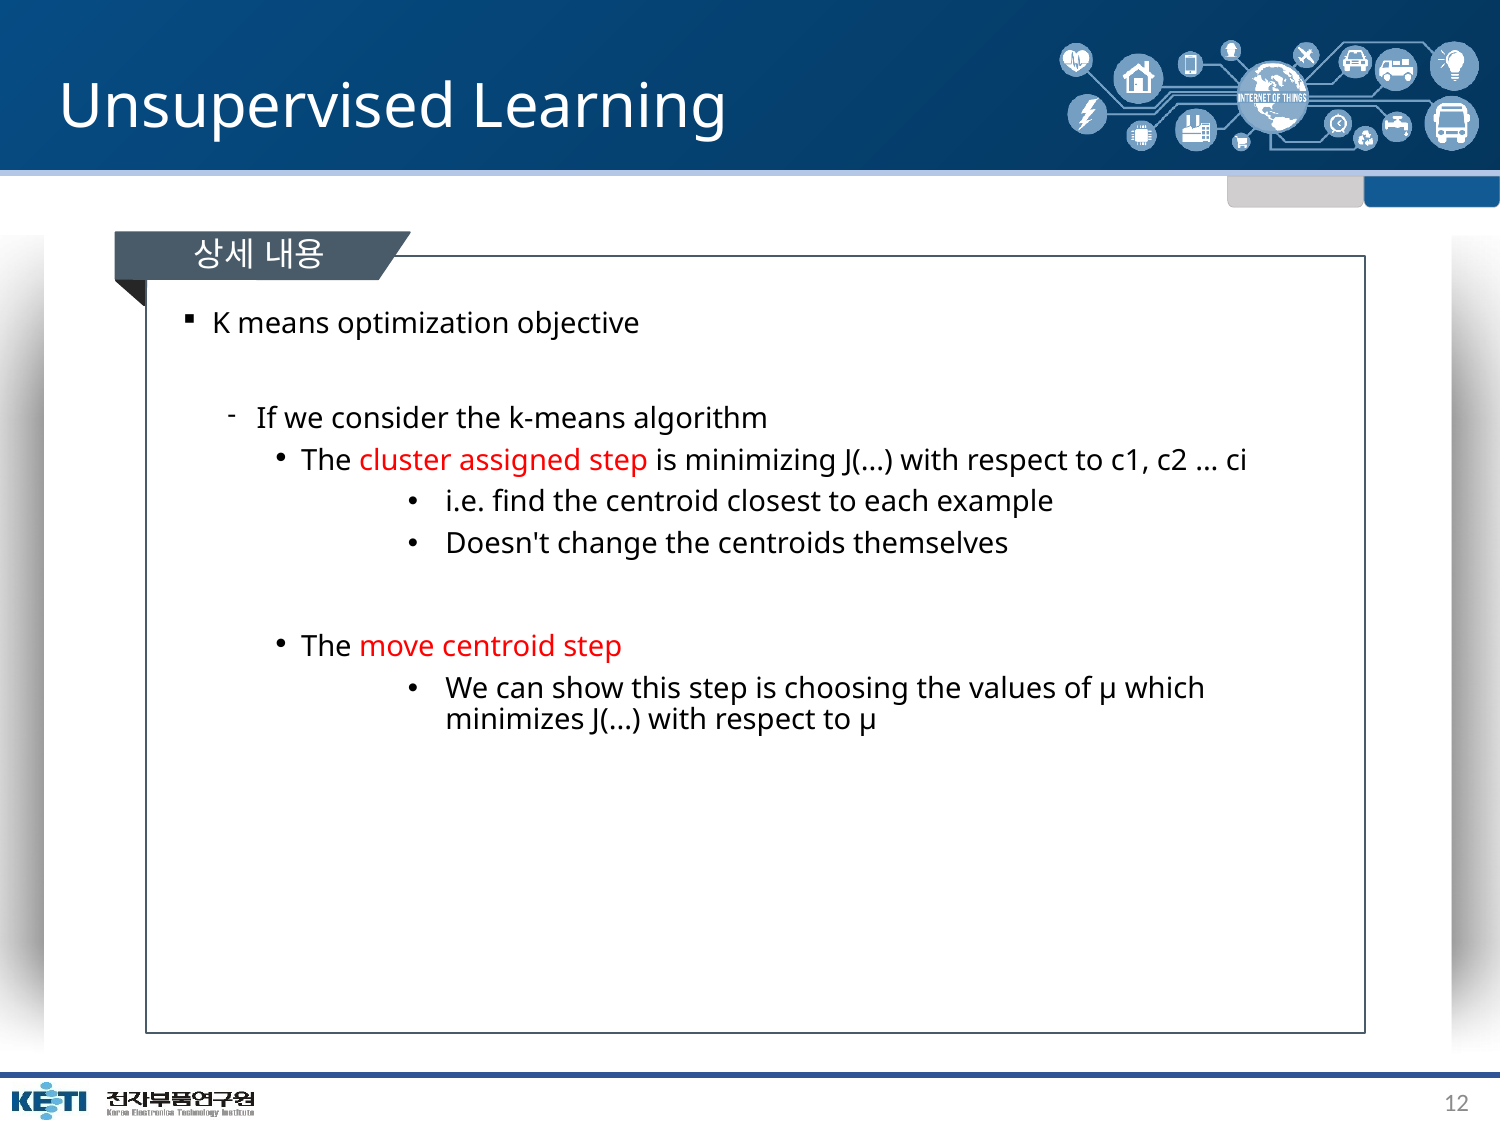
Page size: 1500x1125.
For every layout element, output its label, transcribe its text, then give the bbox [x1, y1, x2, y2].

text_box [115, 231, 1366, 1034]
title Unsupervised Learning [43, 66, 1052, 149]
slide_number 12 [1146, 1088, 1485, 1114]
picture [12, 1082, 254, 1120]
